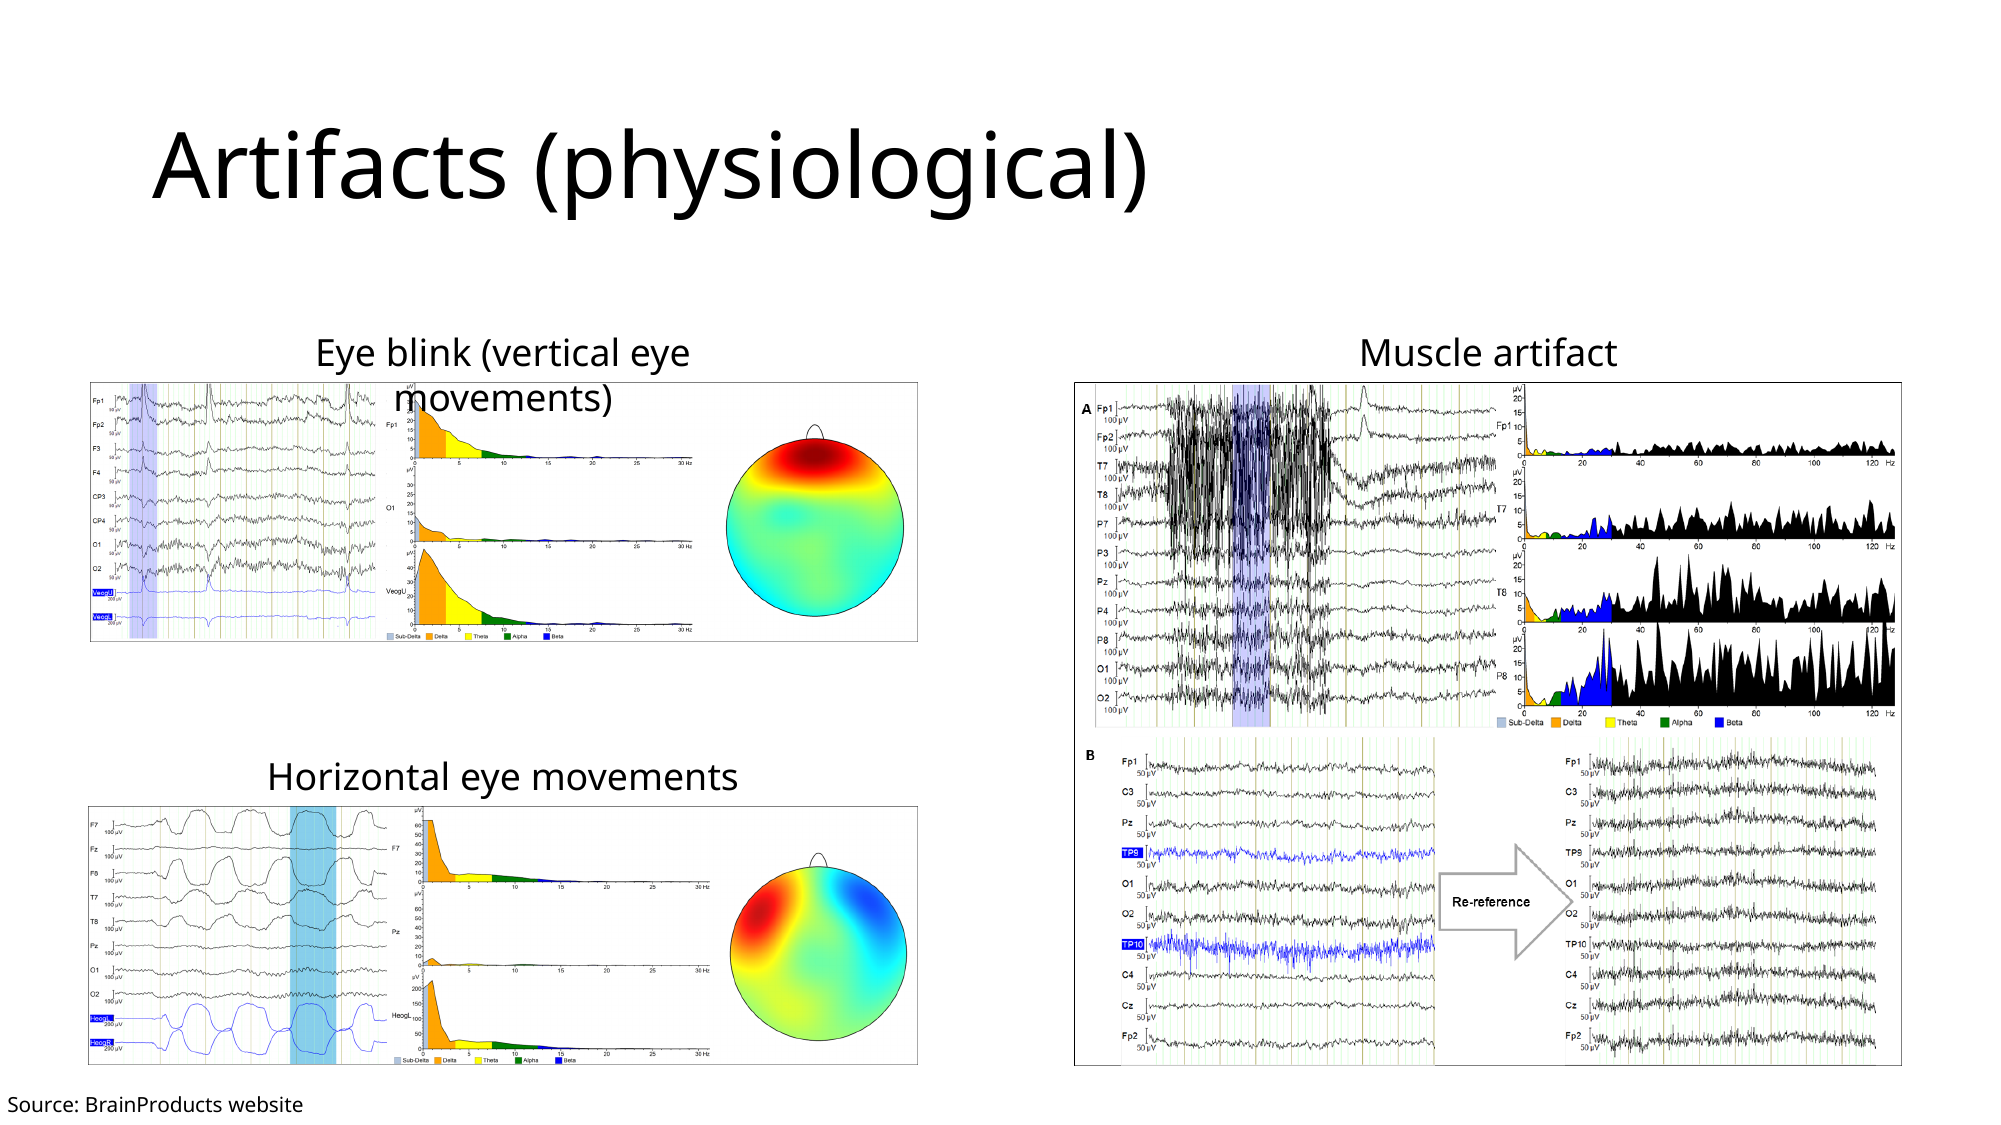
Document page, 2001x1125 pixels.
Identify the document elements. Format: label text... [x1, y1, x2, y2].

text_box Eye blink (vertical eye movements) [197, 321, 809, 381]
picture [88, 805, 918, 1066]
text_box Muscle artifact [1183, 321, 1794, 381]
text_box Horizontal eye movements [197, 745, 809, 805]
picture [89, 381, 918, 642]
text_box Source: BrainProducts website [0, 1084, 319, 1125]
title Artifacts (physiological) [137, 59, 1863, 278]
picture [1074, 381, 1903, 1066]
